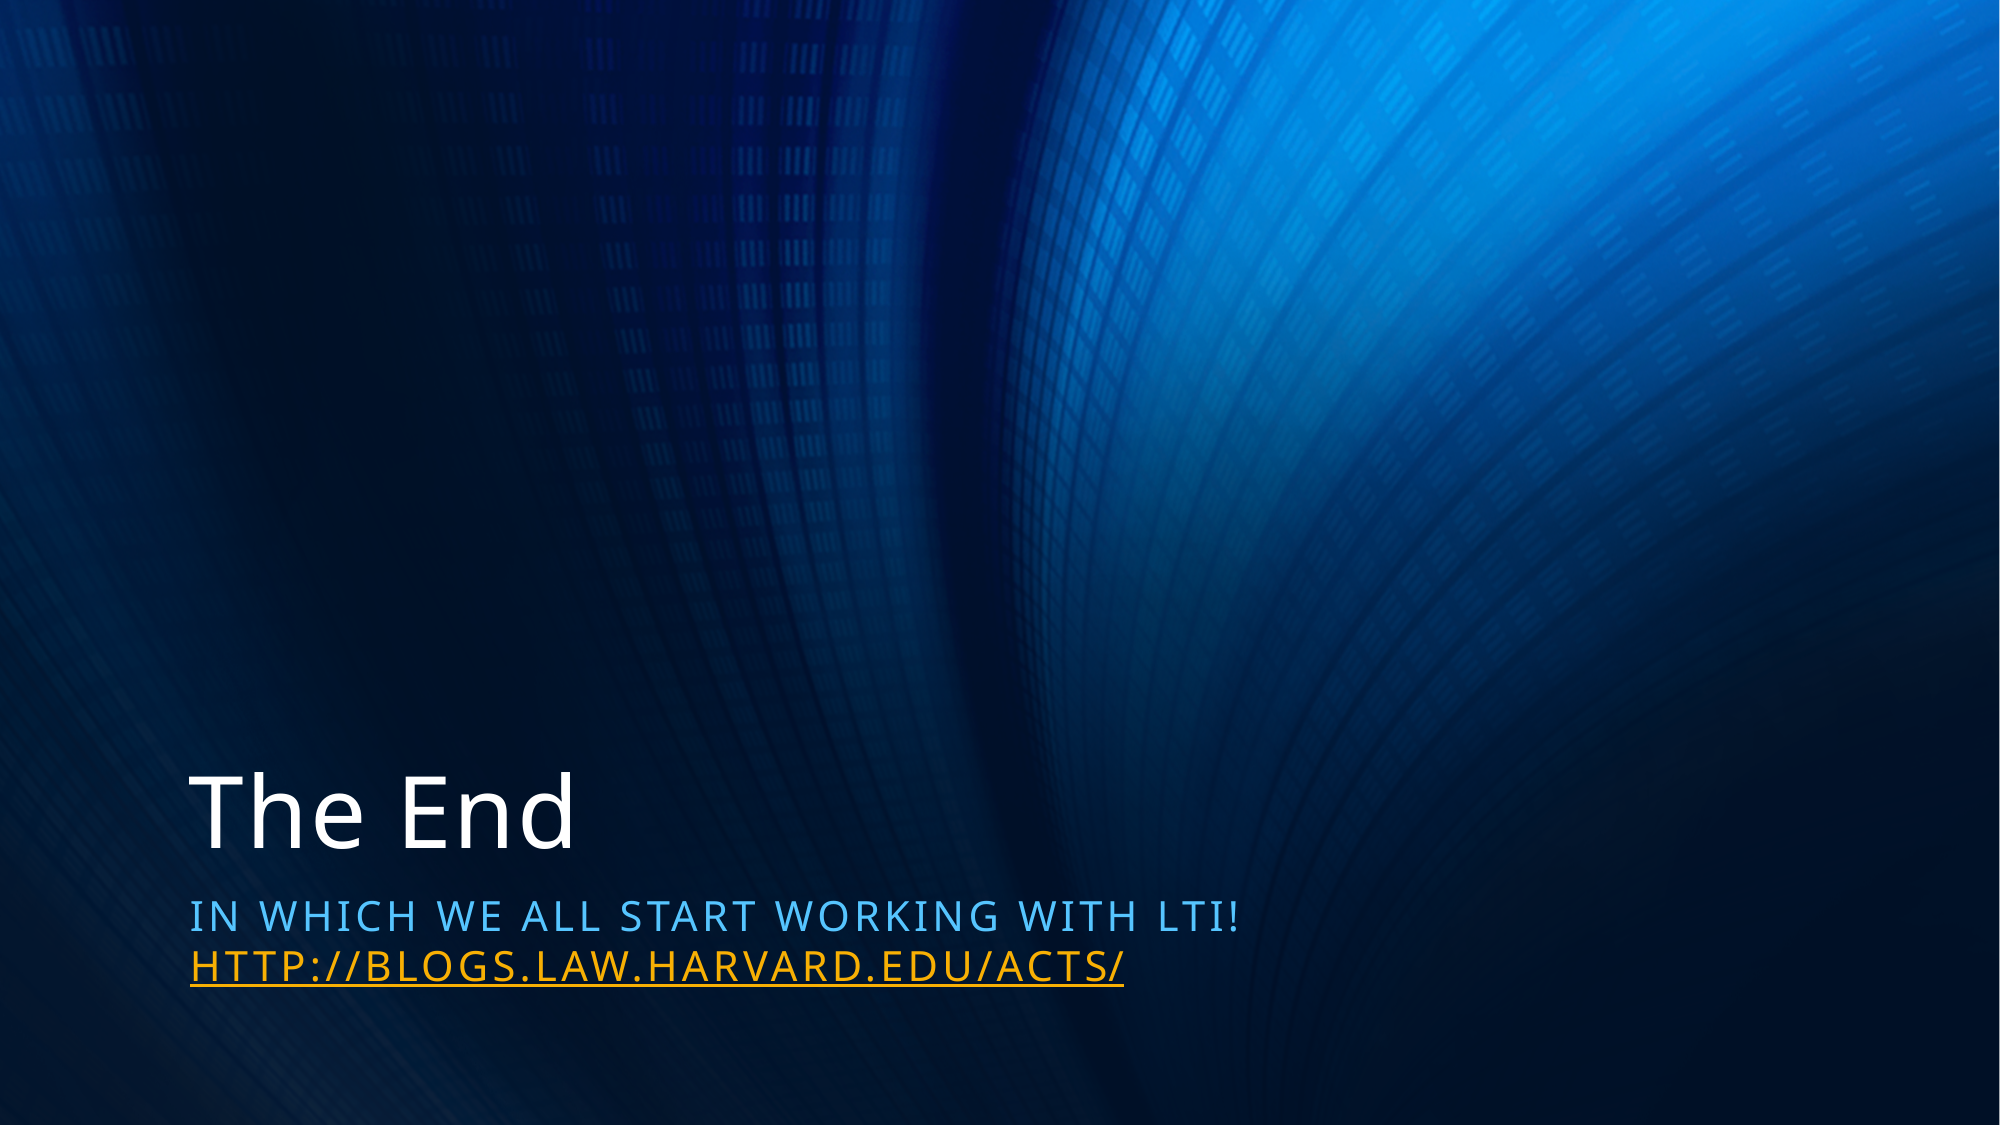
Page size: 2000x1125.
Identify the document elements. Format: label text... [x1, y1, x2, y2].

title The End [173, 412, 1600, 875]
picture [0, 0, 2000, 1125]
list In which we all Start working with lti! http://blogs.law.harvard.edu/acts/ [174, 887, 1600, 1050]
